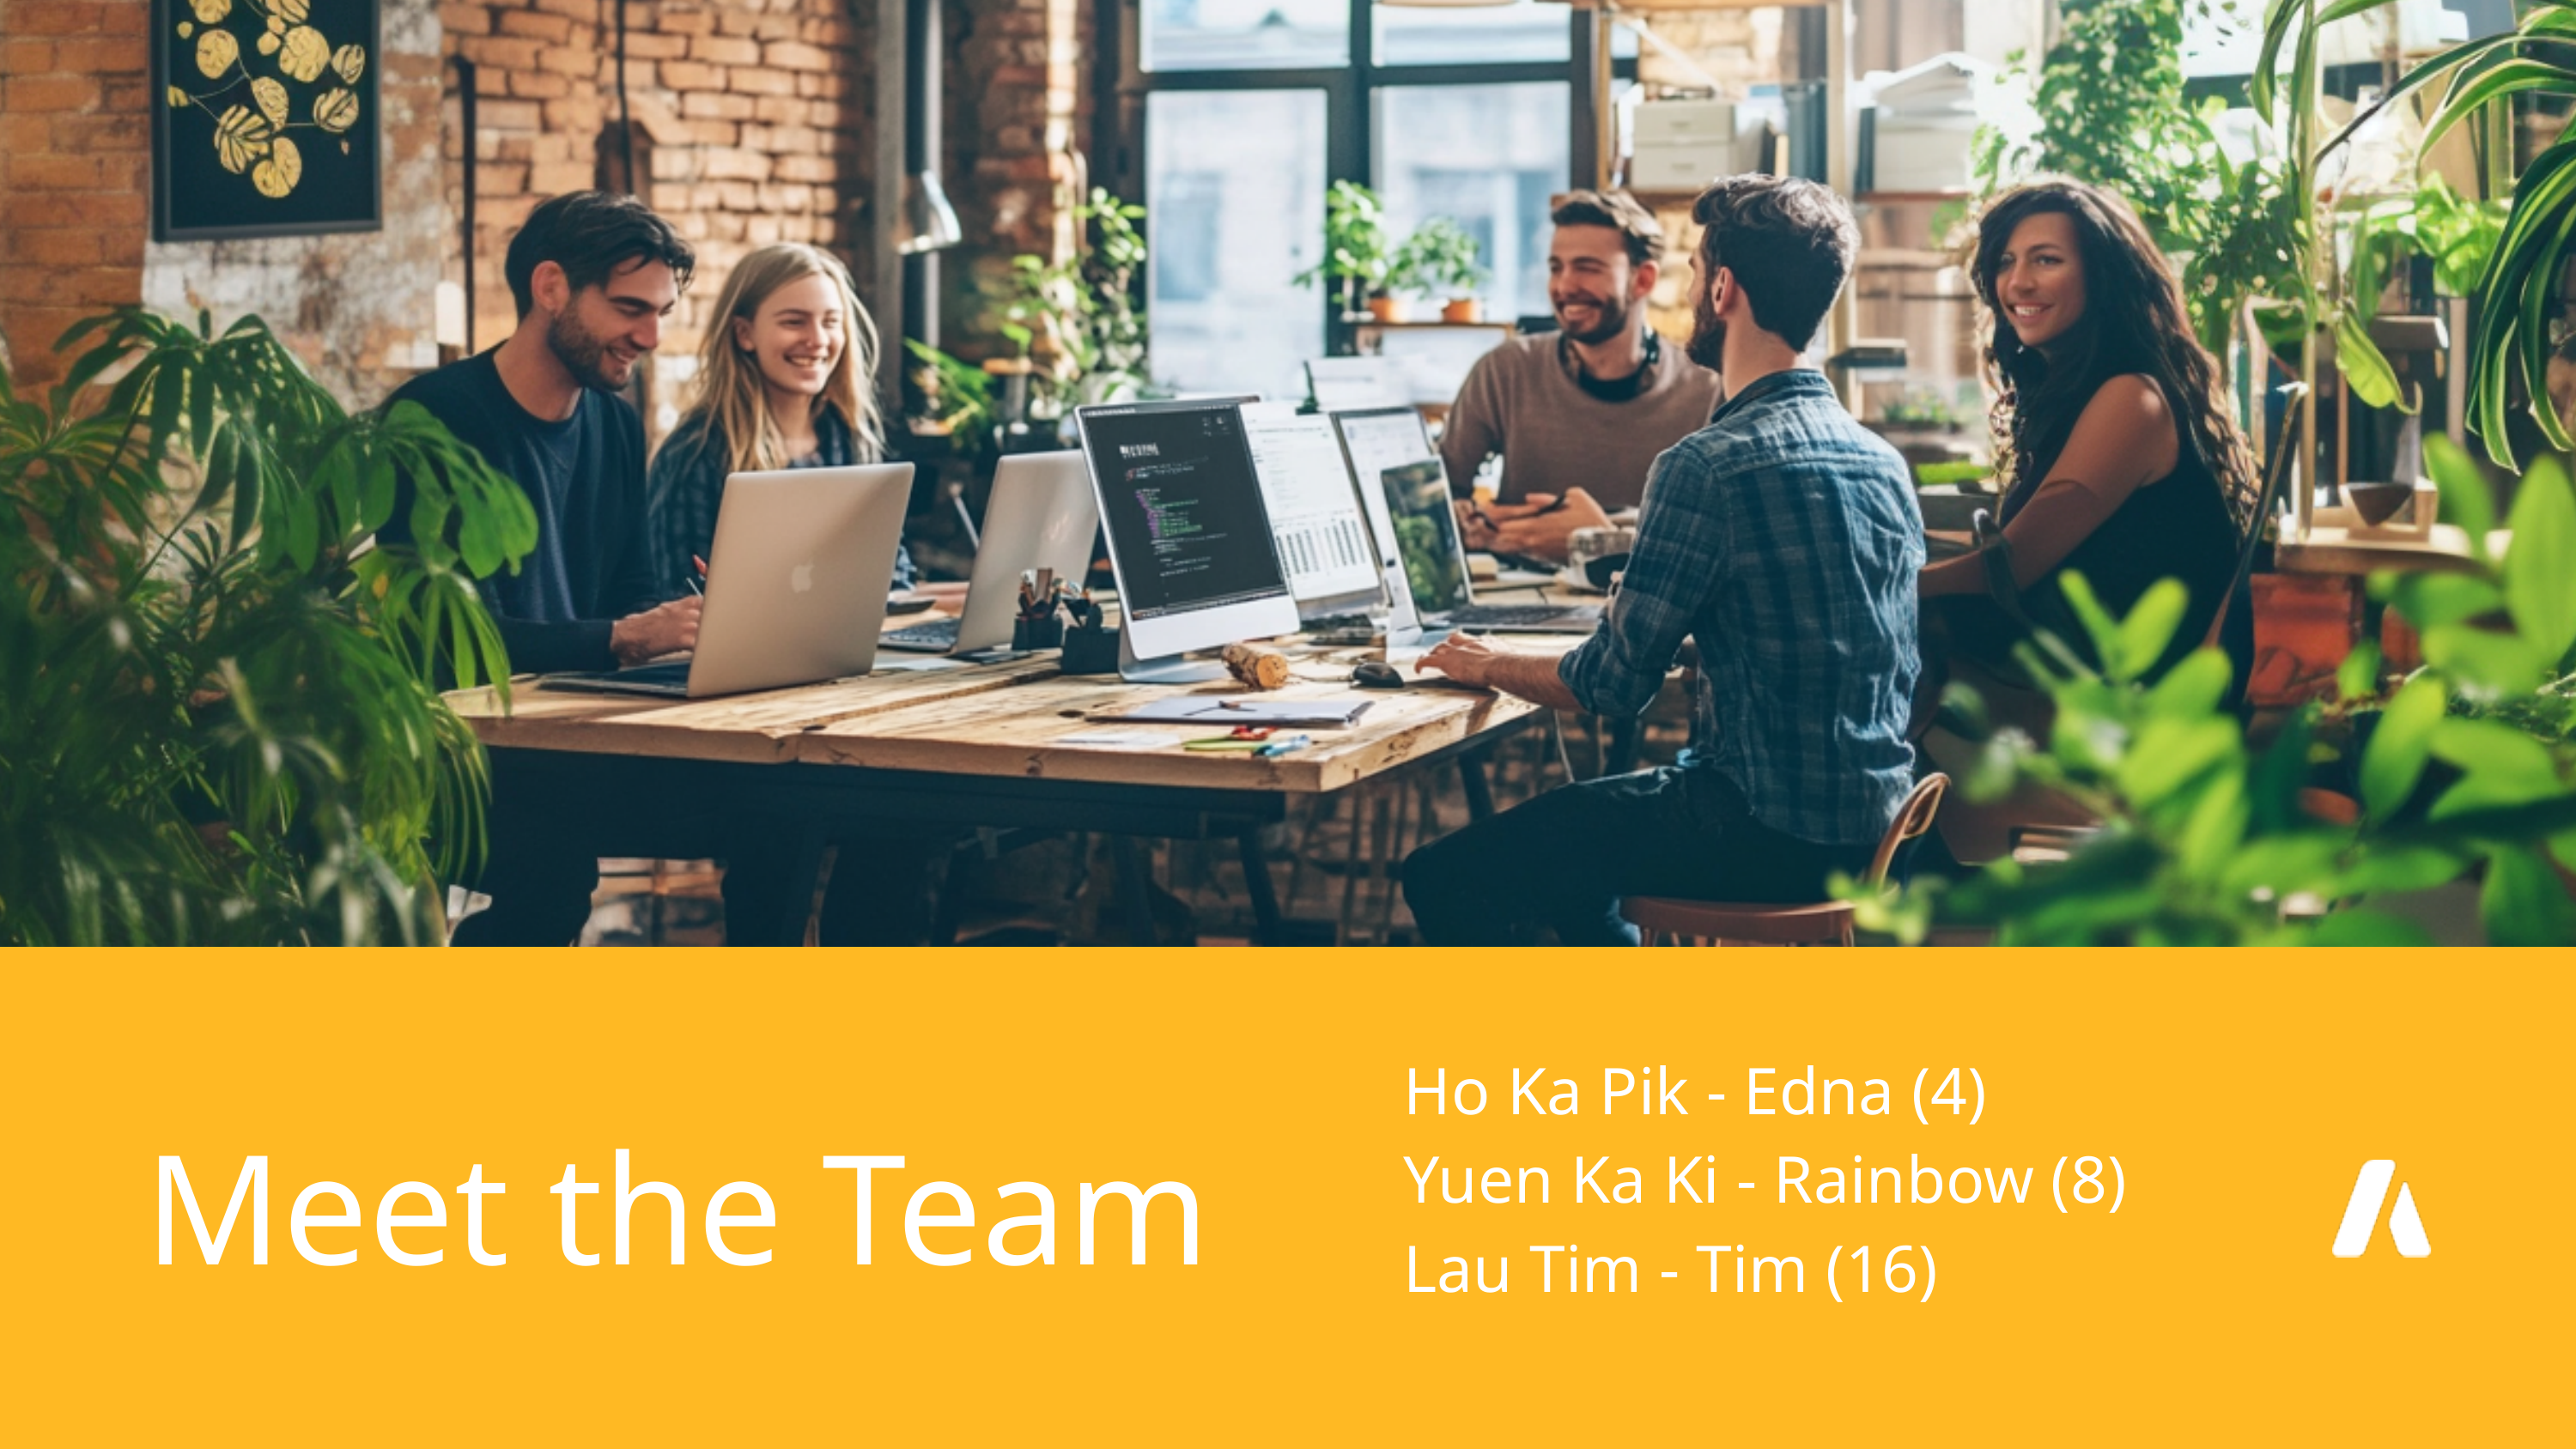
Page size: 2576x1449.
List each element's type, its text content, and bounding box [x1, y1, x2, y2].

text_box [0, 0, 2576, 947]
text_box [2332, 1160, 2432, 1258]
text_box Meet the Team [144, 1128, 1403, 1296]
text_box Ho Ka Pik - Edna (4) Yuen Ka Ki - Rainbow (8) Lau Tim - Tim (16) [1403, 1058, 2198, 1306]
